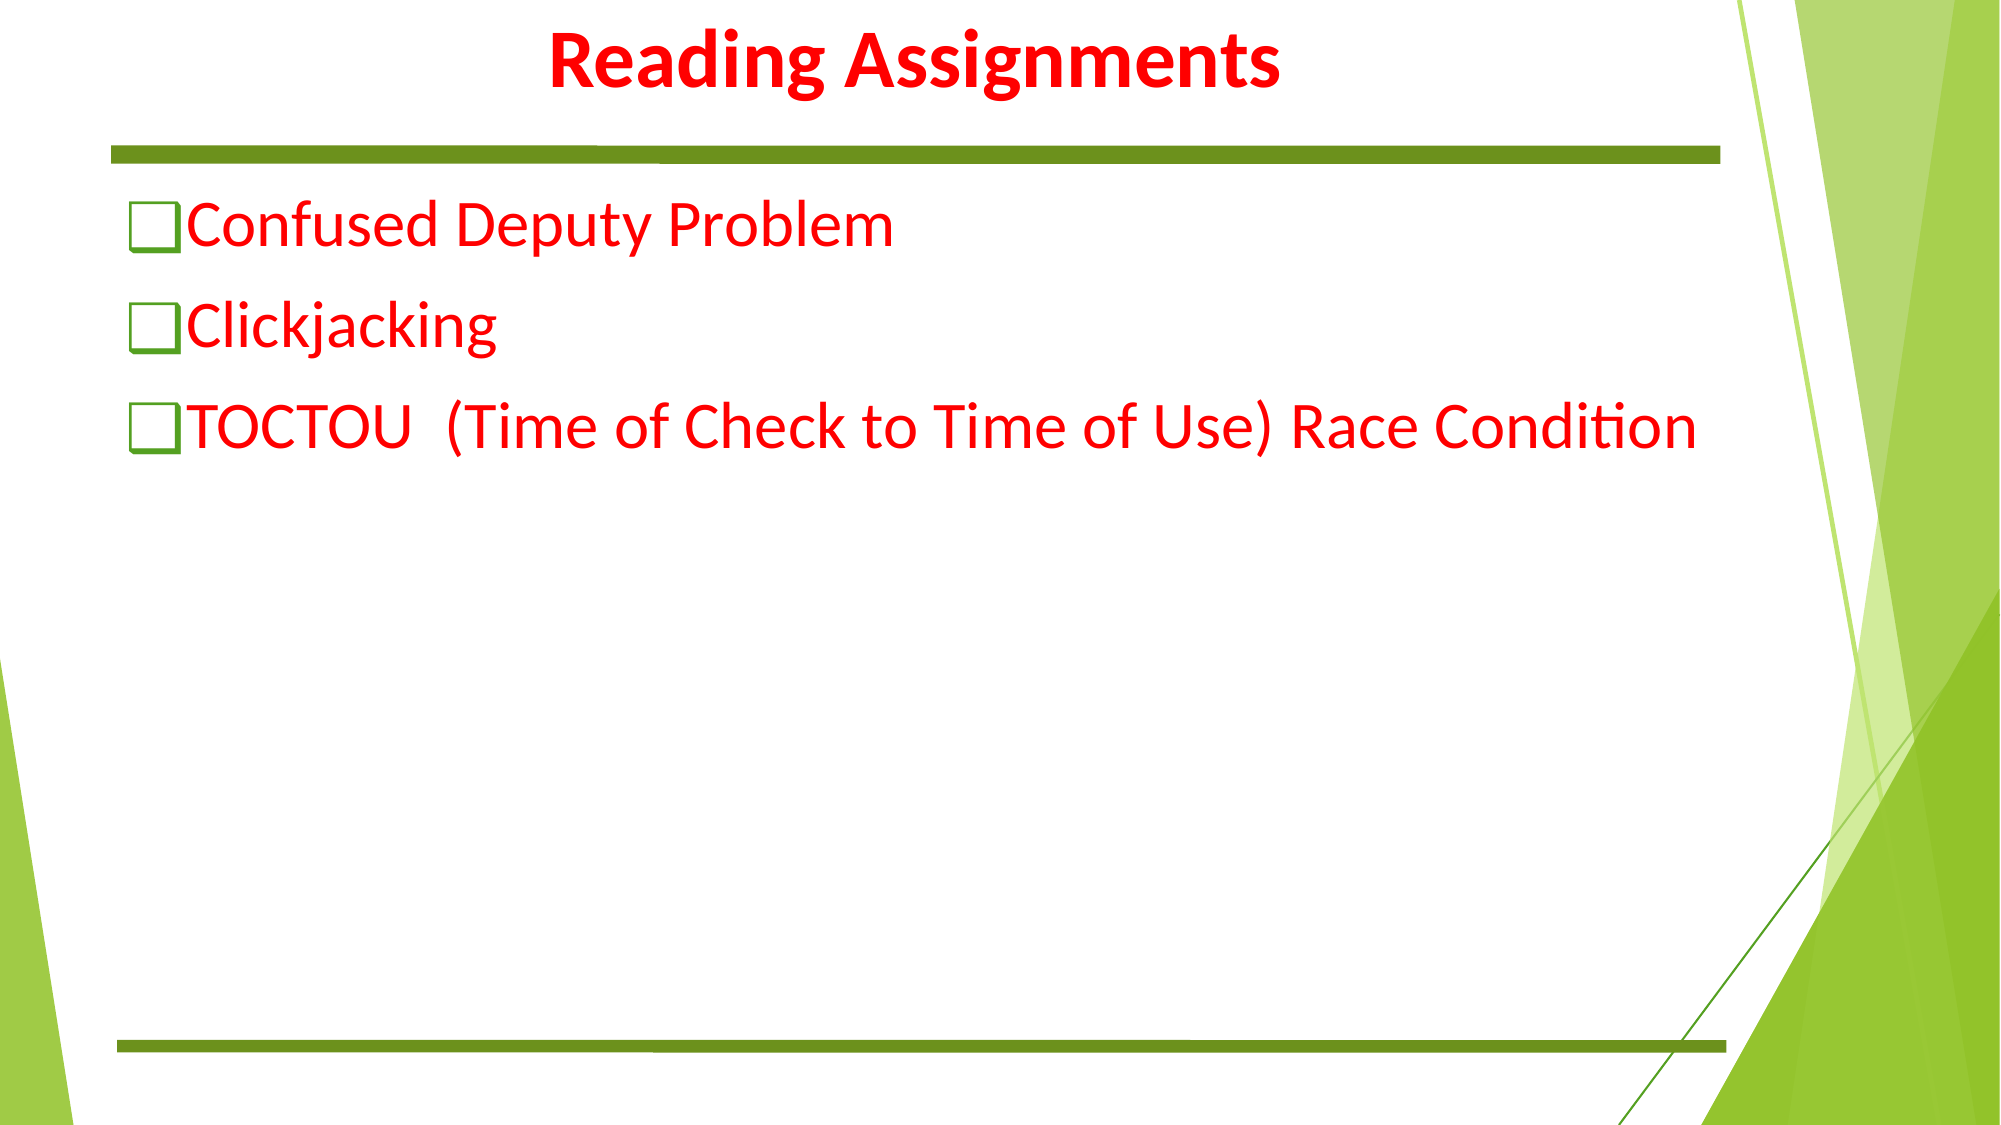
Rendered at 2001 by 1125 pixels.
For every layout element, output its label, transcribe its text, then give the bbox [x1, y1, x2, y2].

title Reading Assignments [111, 3, 1721, 155]
list Confused Deputy Problem Clickjacking TOCTOU (Time of Check to Time of Use) Race Condition [111, 180, 1721, 1034]
